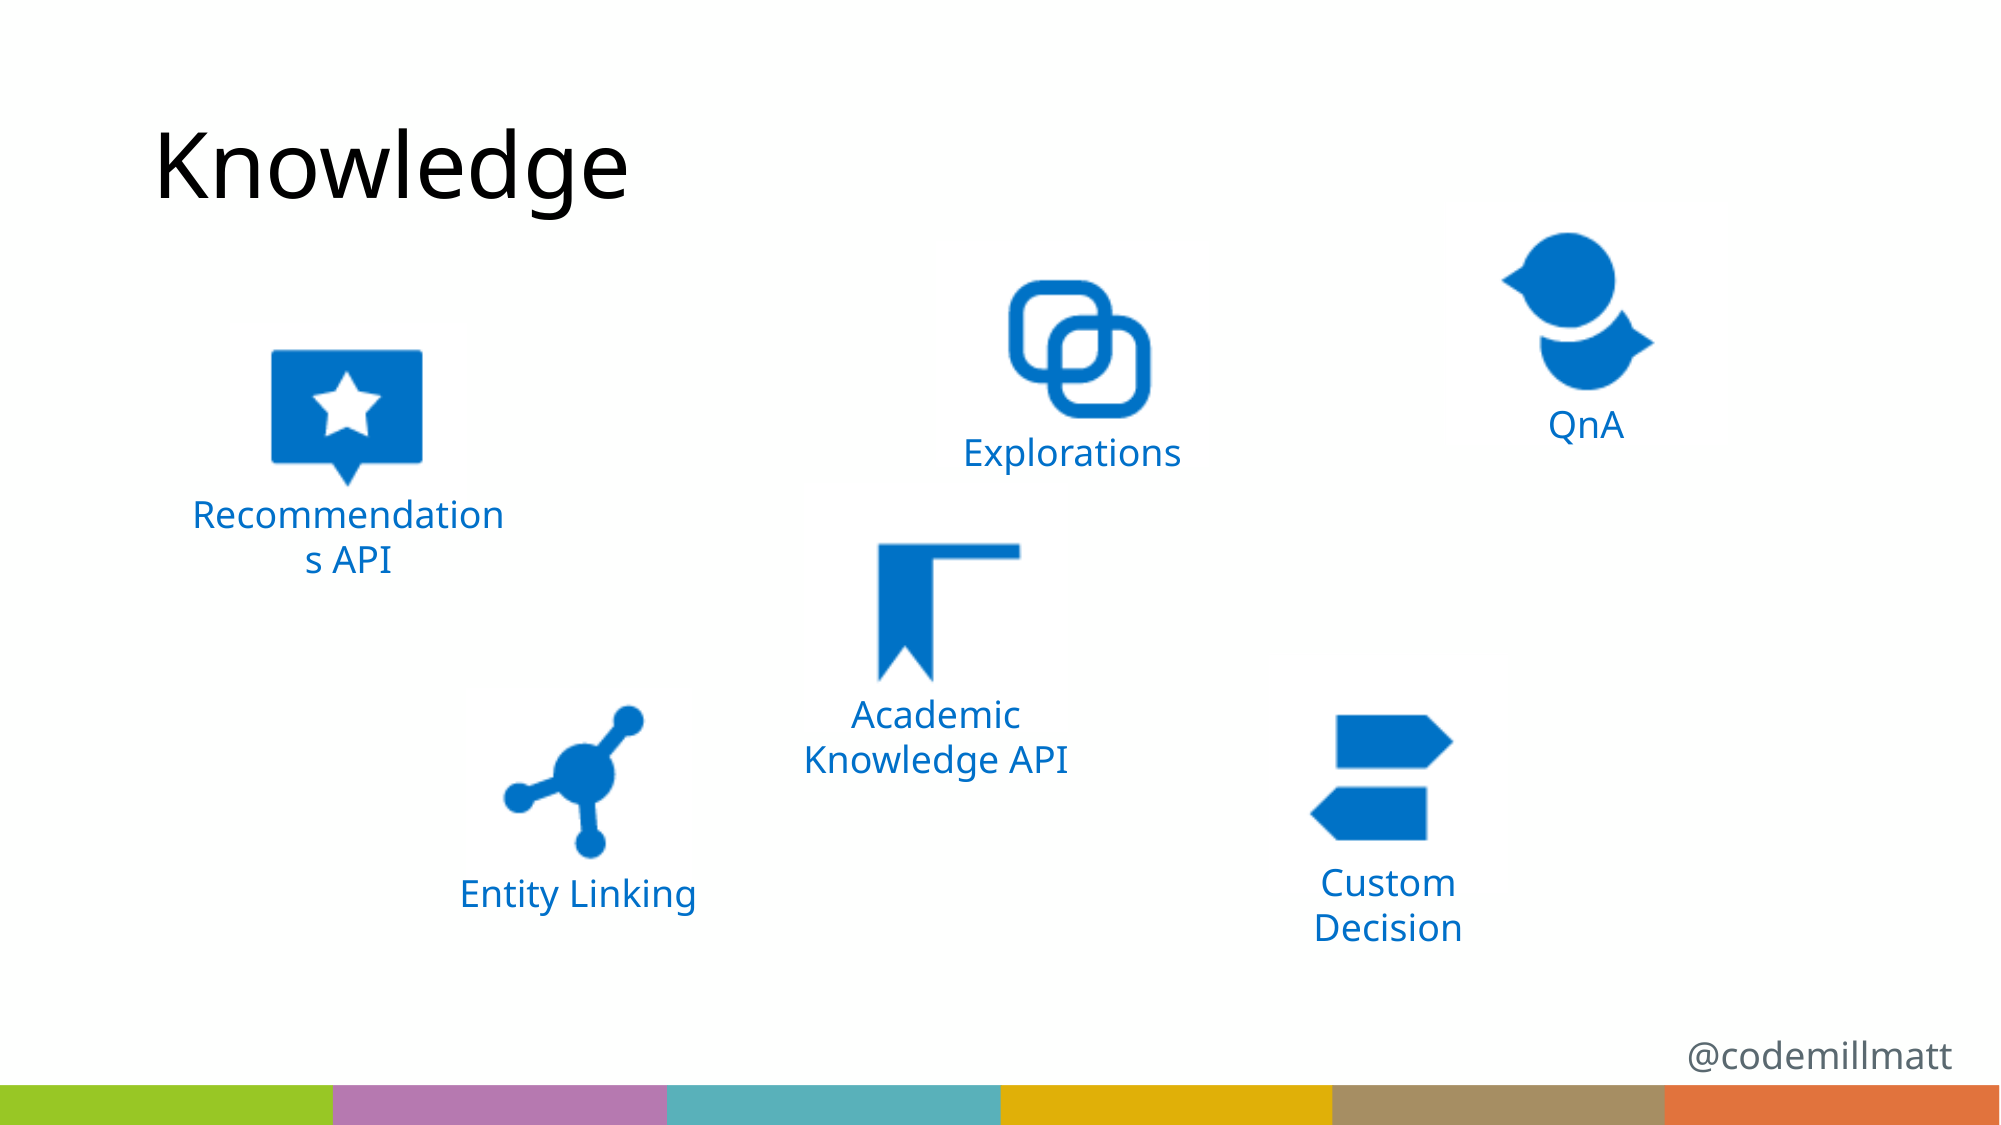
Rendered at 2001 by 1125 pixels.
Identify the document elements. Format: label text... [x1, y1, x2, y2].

title Knowledge [137, 59, 1863, 278]
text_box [1424, 202, 1748, 455]
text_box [774, 483, 1098, 790]
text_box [172, 323, 525, 590]
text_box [1227, 653, 1550, 913]
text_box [911, 241, 1234, 482]
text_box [417, 688, 740, 924]
